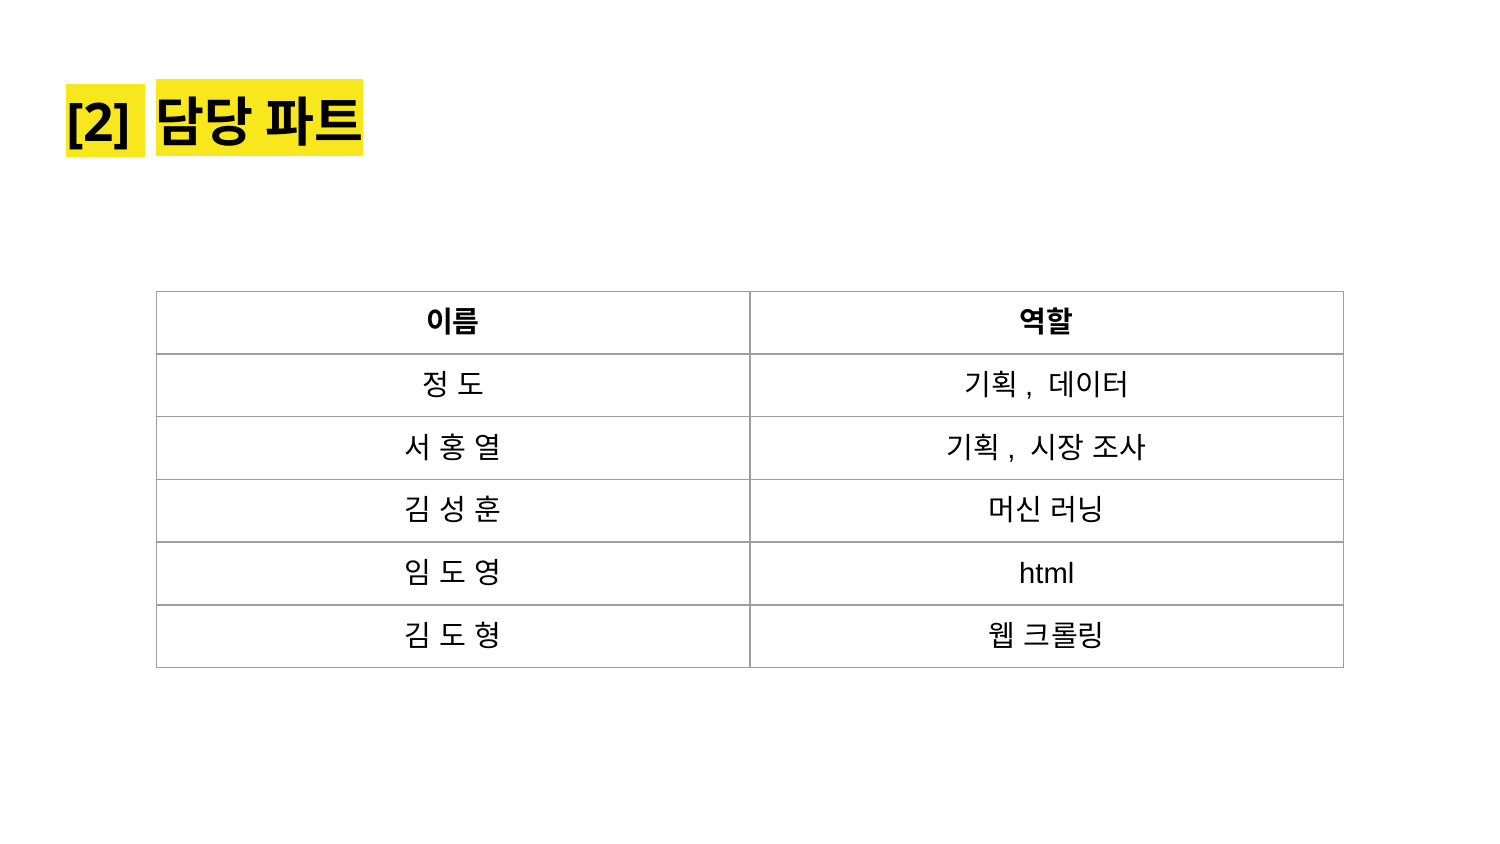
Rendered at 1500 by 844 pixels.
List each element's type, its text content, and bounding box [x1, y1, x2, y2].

table_cell 김 성 훈 [157, 480, 749, 541]
table_cell 머신 러닝 [751, 480, 1343, 541]
table_header 역할 [751, 292, 1343, 353]
table_cell 임 도 영 [157, 543, 749, 604]
table_cell 서 홍 열 [157, 417, 749, 479]
title [2] 담당 파트 [51, 72, 1449, 167]
table_cell 김 도 형 [157, 606, 749, 667]
table_cell 정 도 [157, 355, 749, 416]
table_cell 기획, 시장 조사 [751, 417, 1343, 479]
table_cell 웹 크롤링 [751, 606, 1343, 667]
table_cell 기획, 데이터 [751, 355, 1343, 416]
table_header 이름 [157, 292, 749, 353]
table_cell html [751, 543, 1343, 604]
